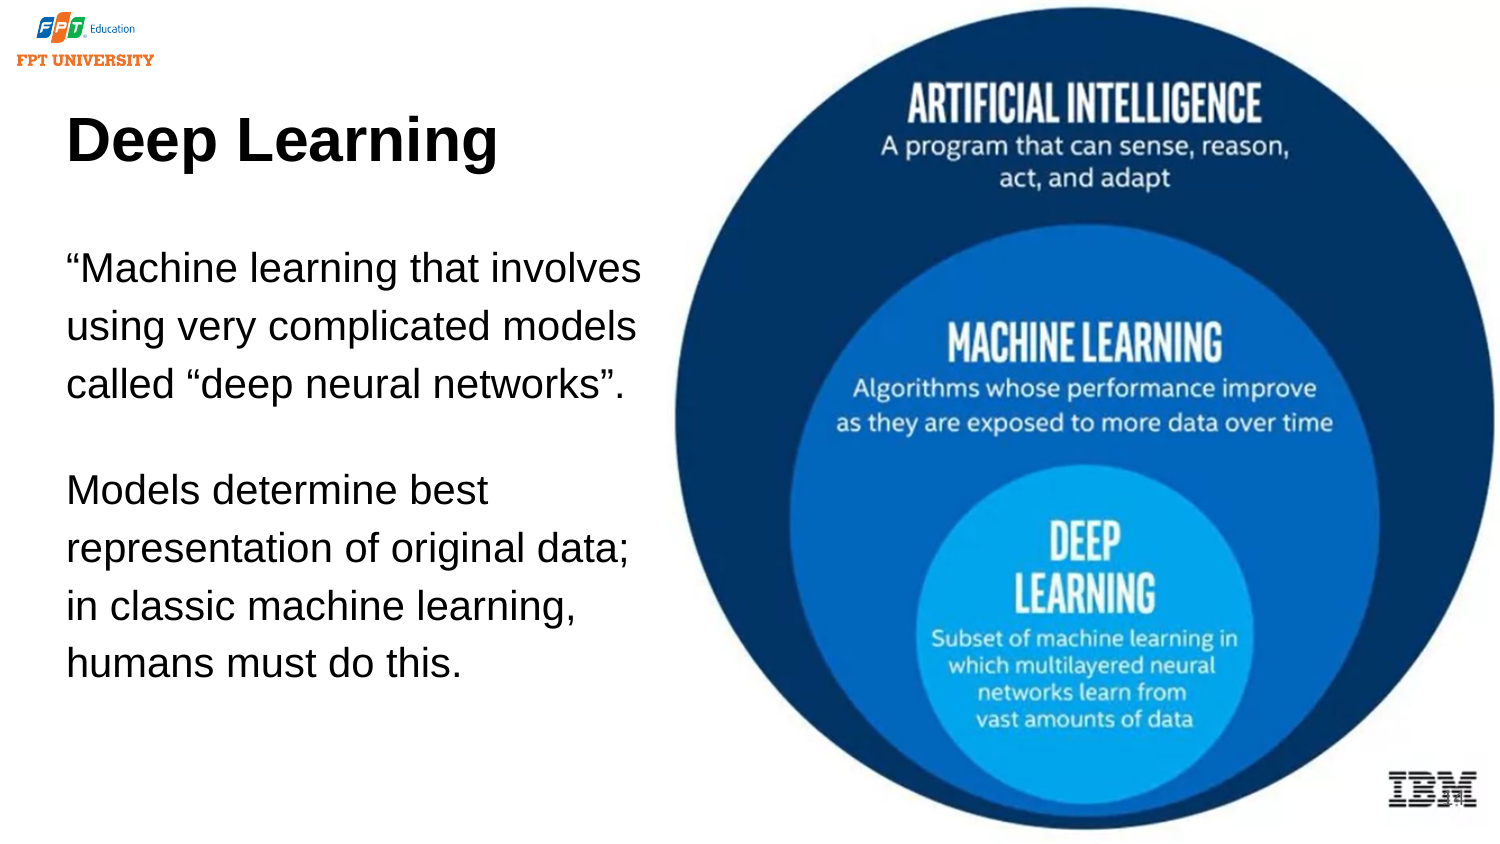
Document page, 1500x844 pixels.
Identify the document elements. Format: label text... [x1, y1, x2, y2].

title Deep Learning [51, 72, 653, 167]
picture [658, 0, 1500, 844]
list “Machine learning that involves using very complicated models called “deep neural networks”. Models determine best representation of original data; in classic machine learning, humans must do this. [51, 218, 653, 724]
picture [11, 1, 160, 77]
